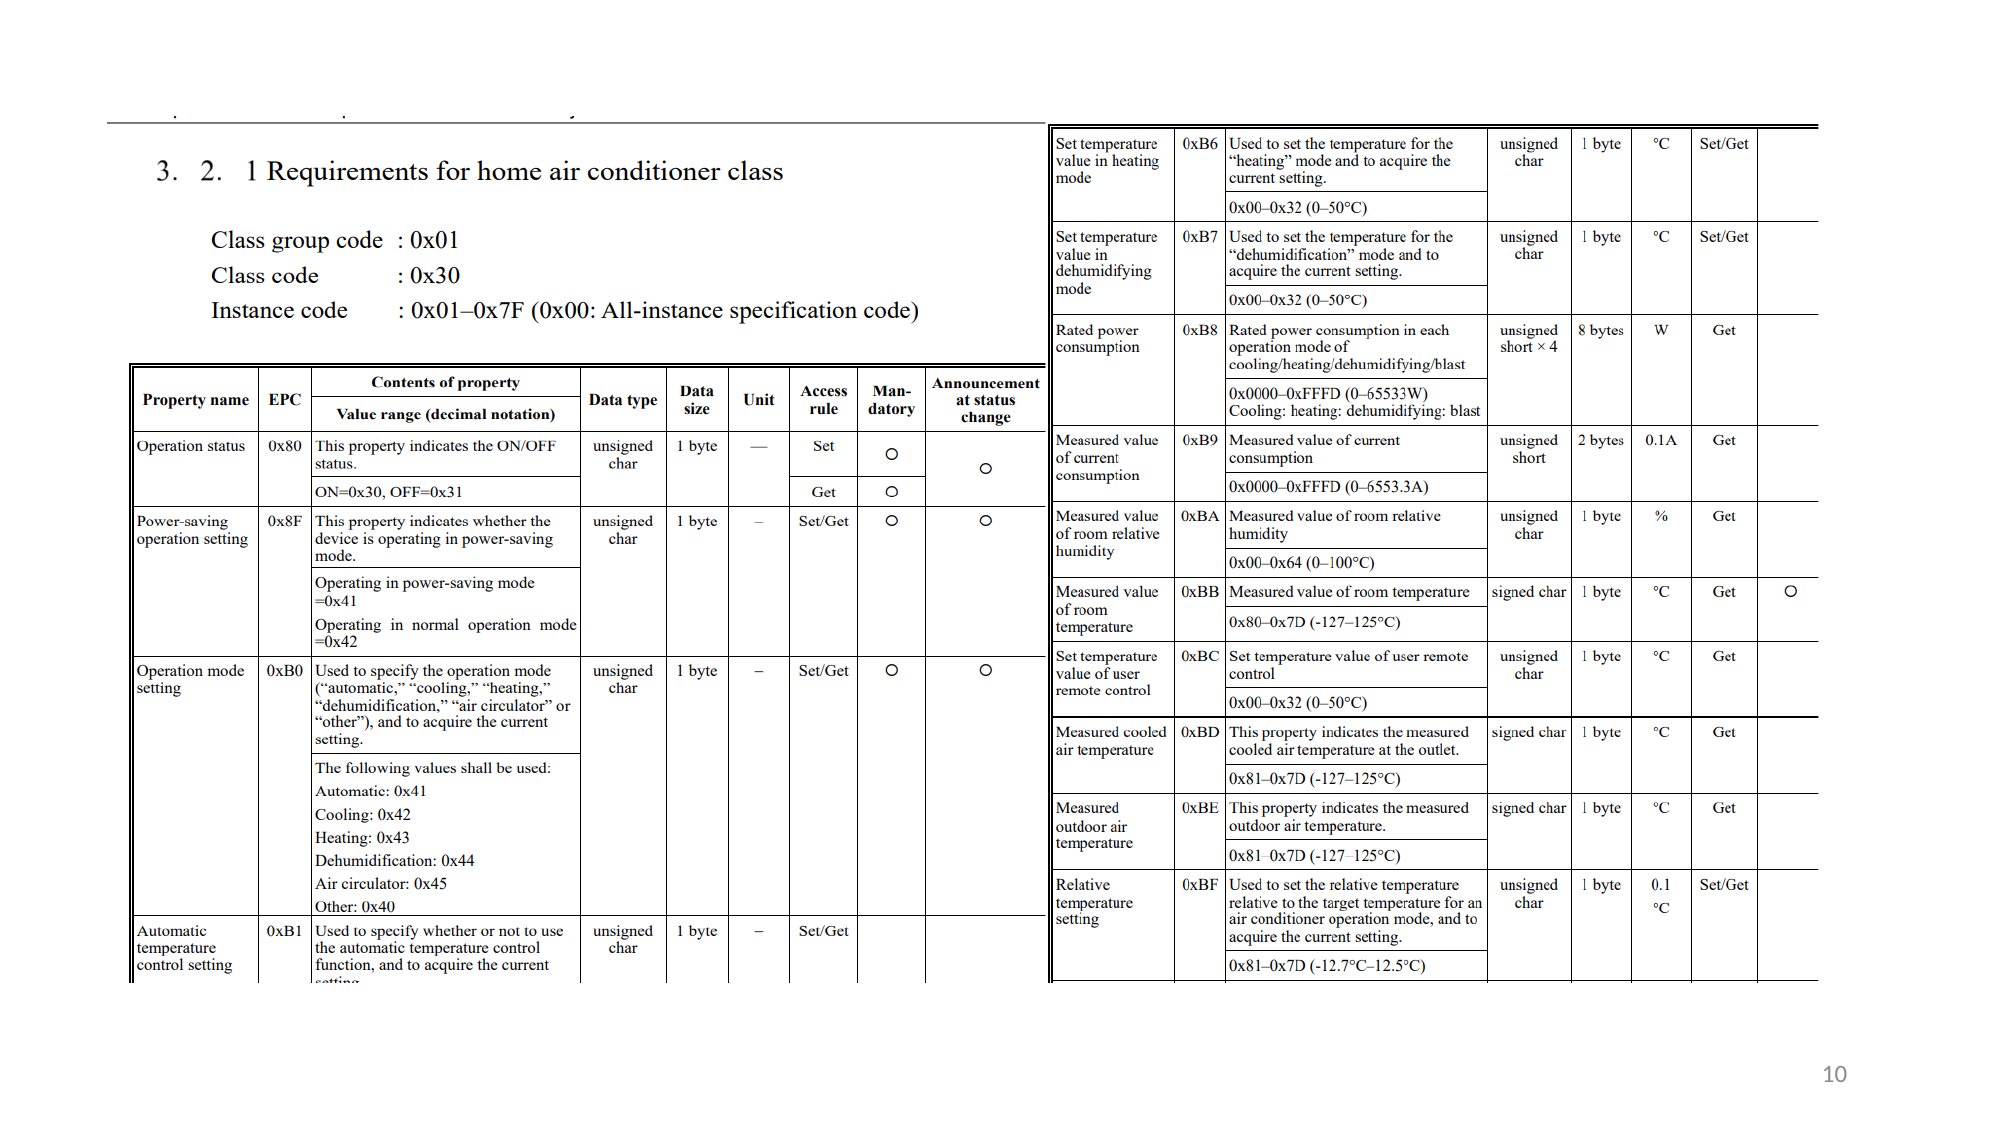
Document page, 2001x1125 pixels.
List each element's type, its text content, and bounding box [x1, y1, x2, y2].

picture [107, 116, 1819, 983]
slide_number 10 [1412, 1042, 1863, 1103]
